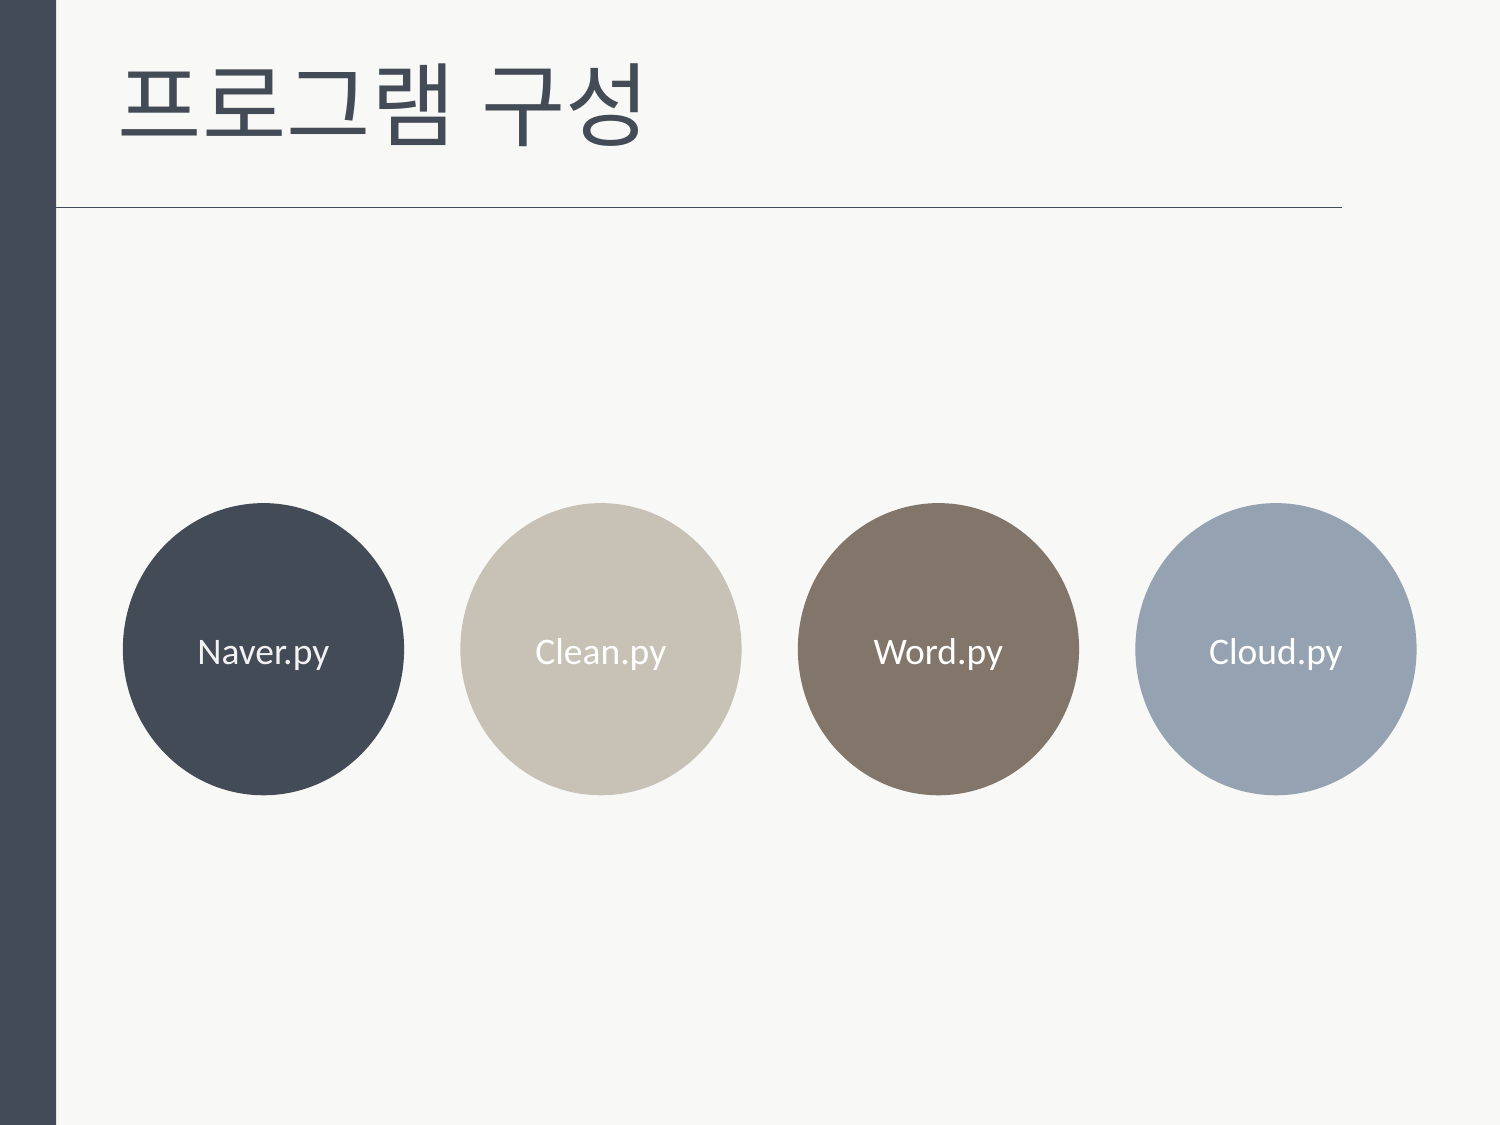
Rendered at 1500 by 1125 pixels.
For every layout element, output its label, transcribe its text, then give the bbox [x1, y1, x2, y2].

text_box Naver.py [121, 502, 406, 797]
text_box 프로그램 구성 [102, 40, 666, 166]
text_box Word.py [796, 502, 1081, 797]
text_box Cloud.py [1134, 502, 1418, 797]
text_box [0, 0, 57, 1125]
text_box Clean.py [459, 502, 743, 797]
